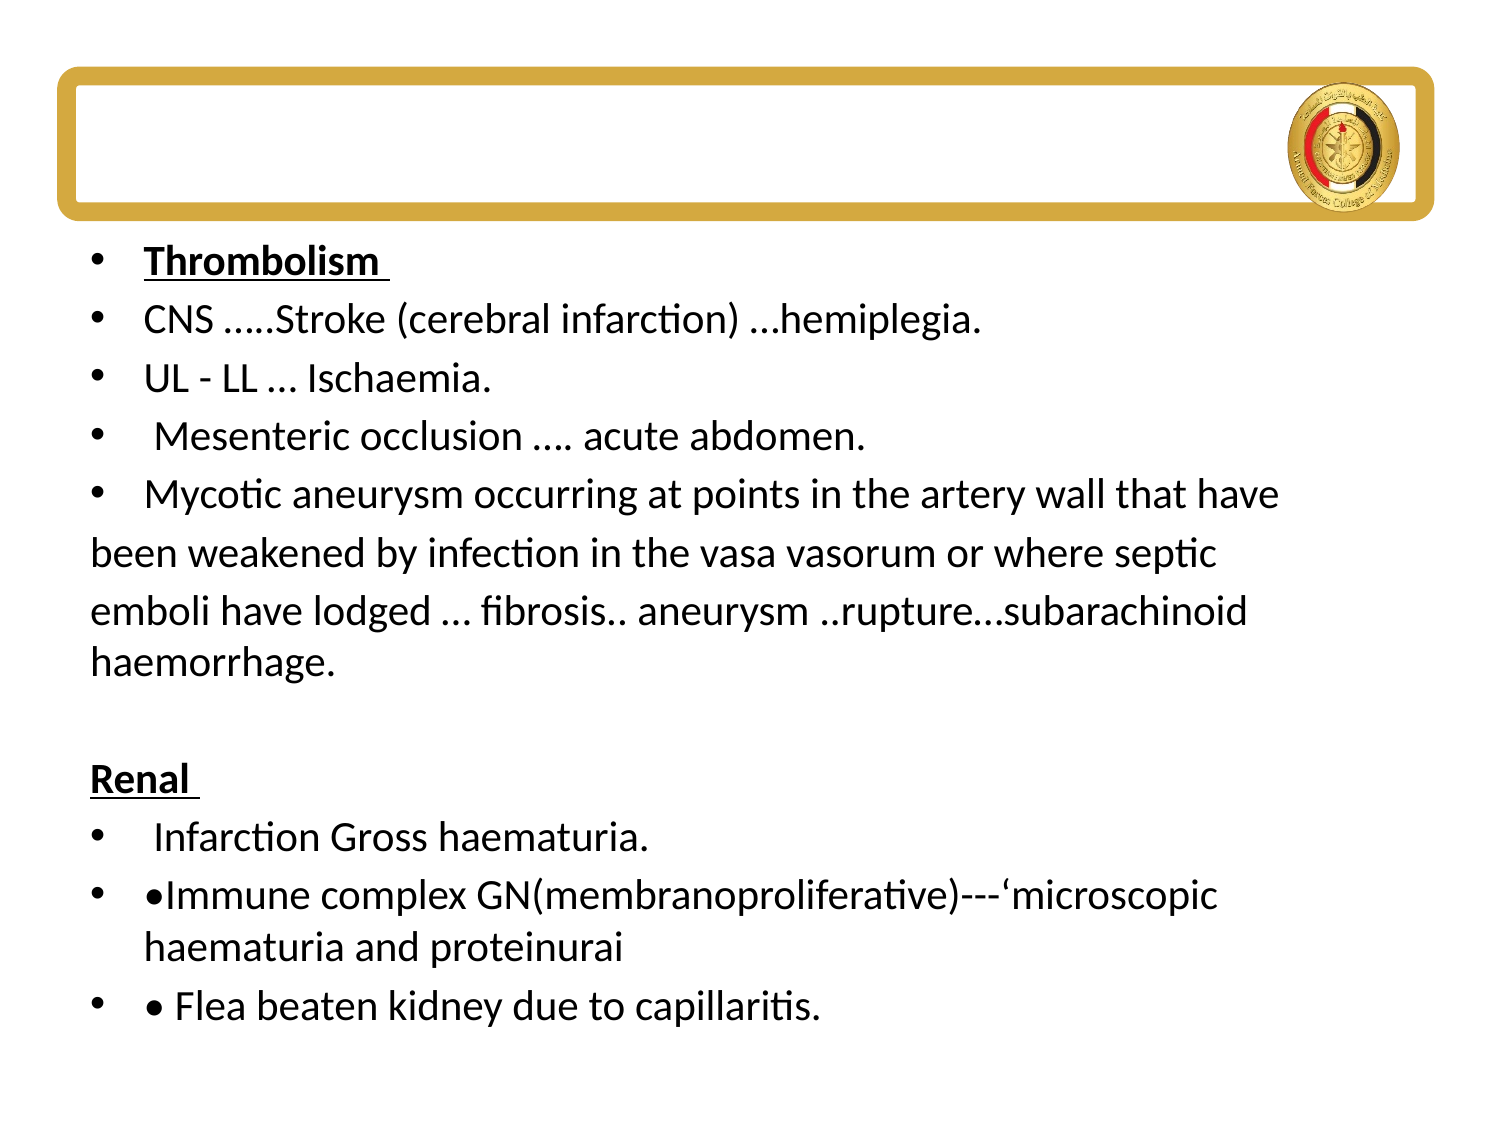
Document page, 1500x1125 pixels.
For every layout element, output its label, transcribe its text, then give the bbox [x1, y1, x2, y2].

list Thrombolism CNS …..Stroke (cerebral infarction) …hemiplegia. UL - LL … Ischaemia. Mesenteric occlusion …. acute abdomen. Mycotic aneurysm occurring at points in the artery wall that have been weakened by infection in the vasa vasorum or where septic emboli have lodged … fibrosis.. aneurysm ..rupture…subarachinoid haemorrhage. Renal Infarction Gross haematuria. •Immune complex GN(membranoproliferative)---‘microscopic haematuria and proteinurai • Flea beaten kidney due to capillaritis. [75, 224, 1425, 1038]
picture [1287, 82, 1400, 213]
